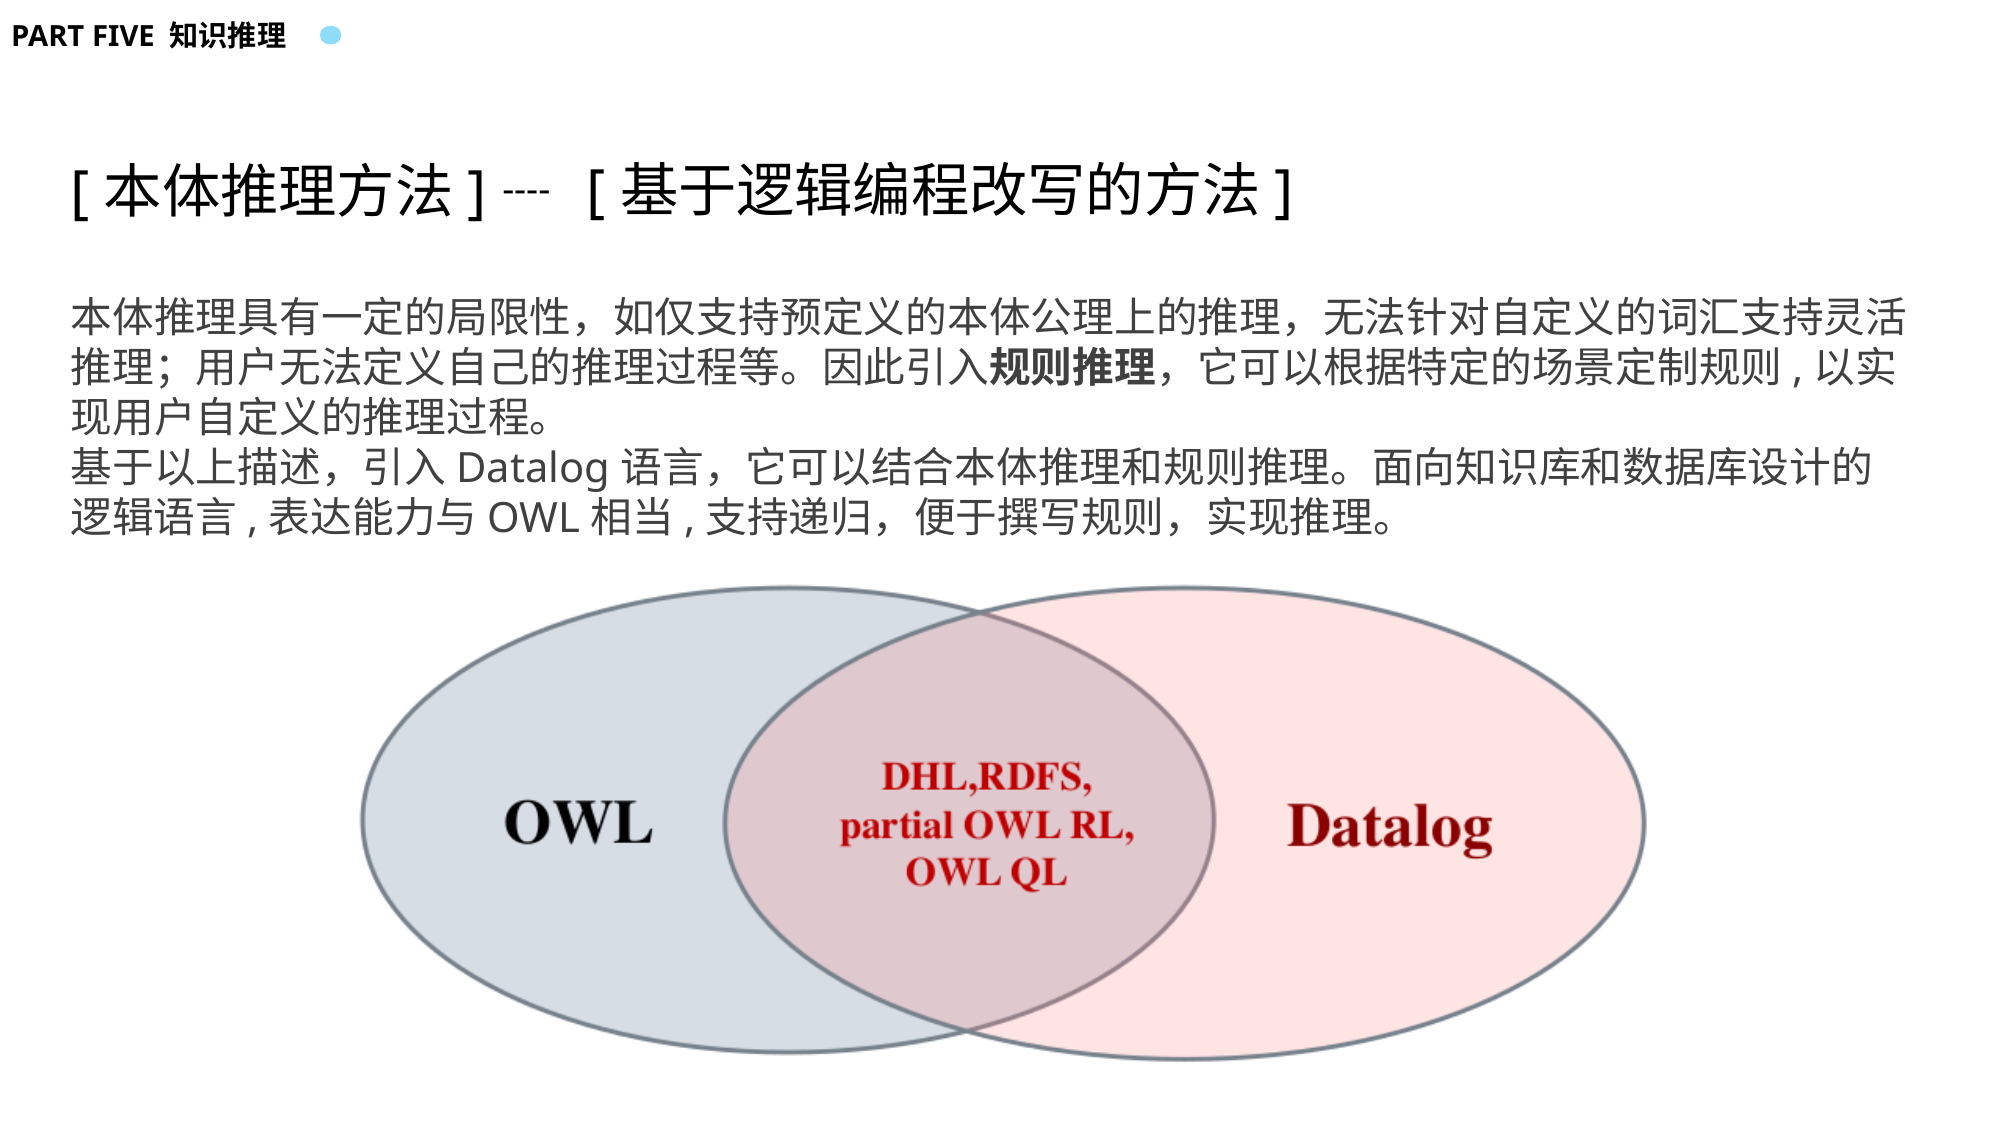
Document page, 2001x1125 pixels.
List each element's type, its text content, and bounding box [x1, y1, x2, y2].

text_box [本体推理方法] [55, 146, 957, 232]
text_box ---- [487, 157, 566, 218]
text_box PART FIVE 知识推理 [0, 9, 302, 60]
picture [341, 574, 1661, 1073]
text_box [基于逻辑编程改写的方法] [572, 145, 1412, 231]
text_box [318, 24, 343, 46]
text_box 本体推理具有一定的局限性，如仅支持预定义的本体公理上的推理，无法针对自定义的词汇支持灵活推理；用户无法定义自己的推理过程等。因此引入规则推理，它可以根据特定的场景定制规则,以实现用户自定义的推理过程。 基于以上描述，引入Datalog语言，它可以结合本体推理和规则推理。面向知识库和数据库设计的逻辑语言,表达能力与OWL相当,支持递归，便于撰写规则，实现推理。 [55, 282, 1926, 548]
